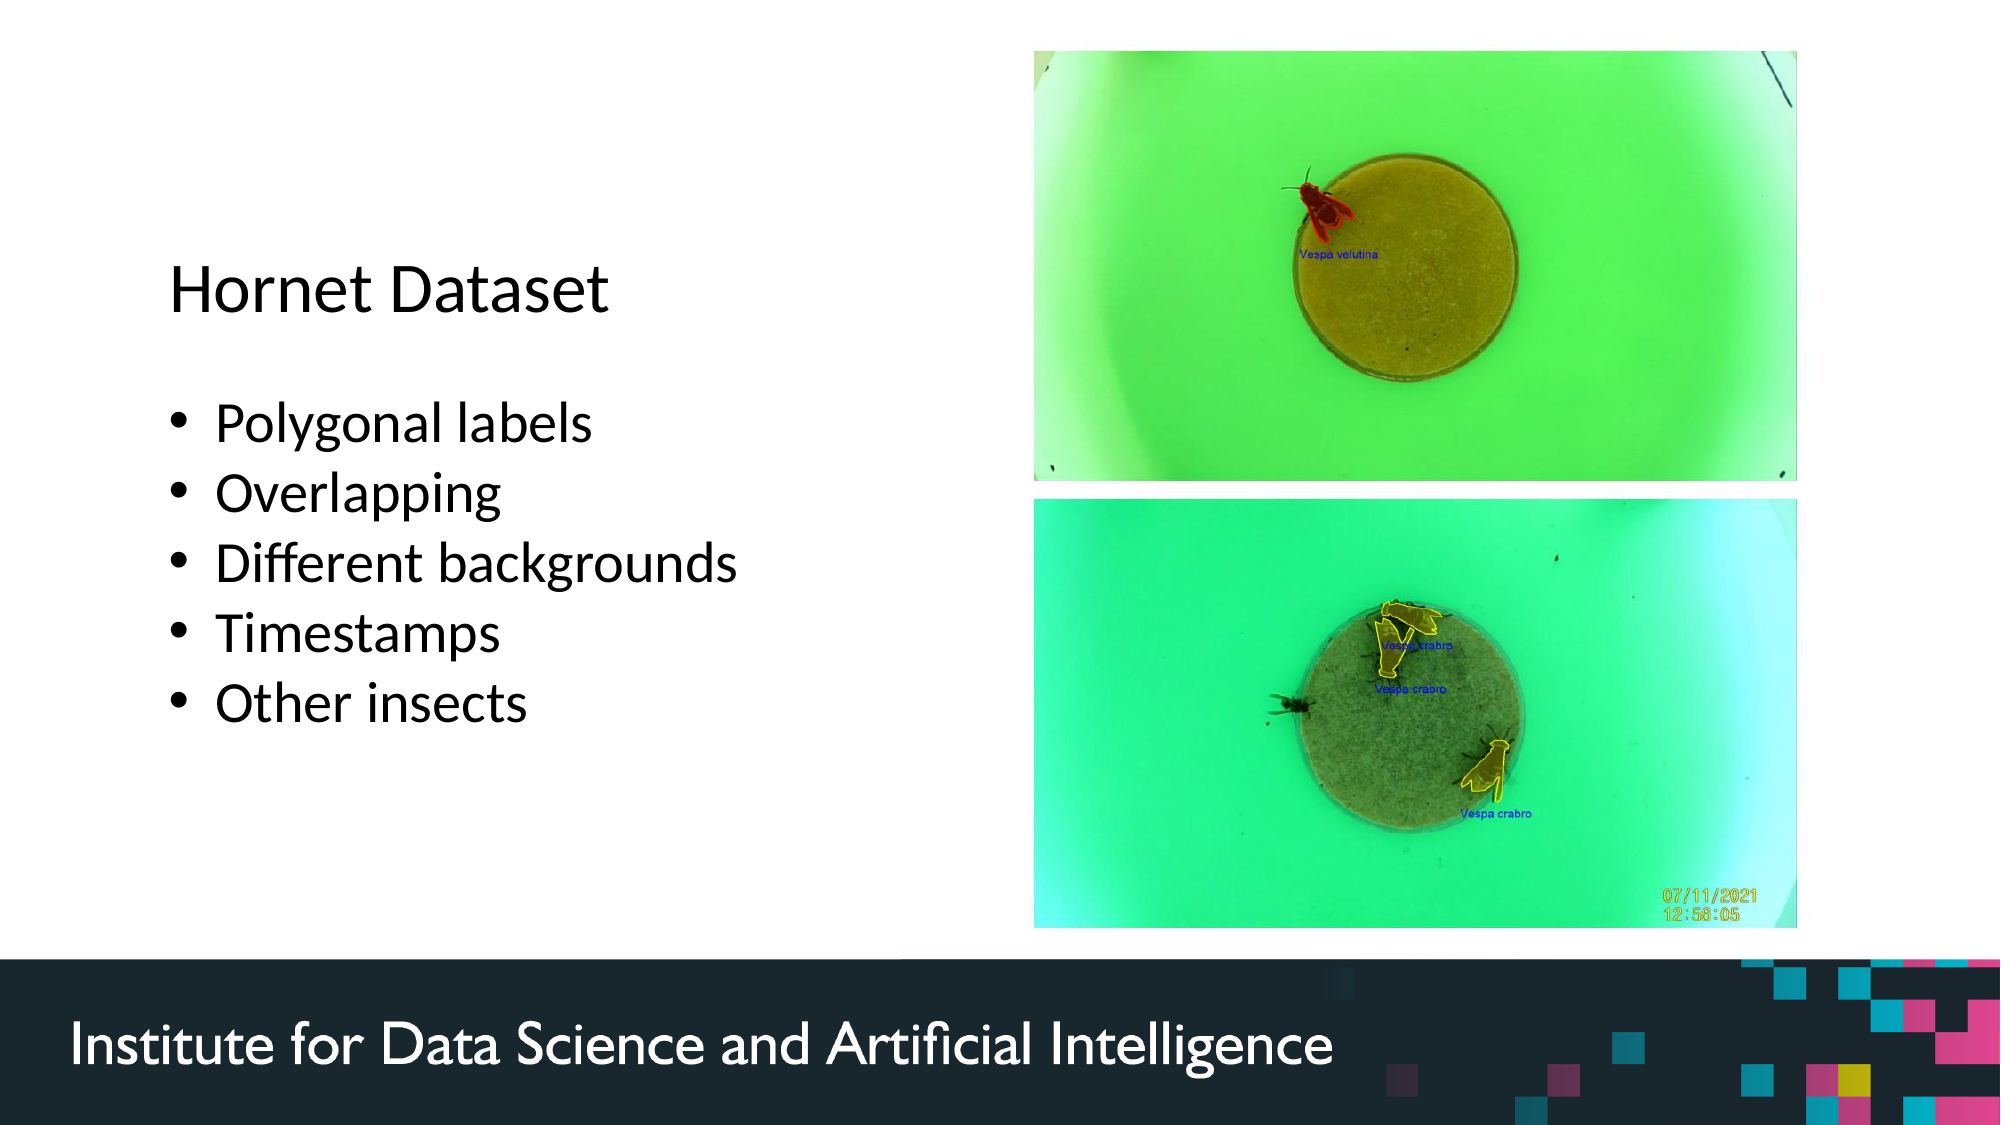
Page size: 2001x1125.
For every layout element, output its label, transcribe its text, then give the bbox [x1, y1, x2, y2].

picture [0, 0, 2000, 1125]
title Hornet Dataset [154, 219, 704, 358]
text_box Polygonal labels Overlapping Different backgrounds Timestamps Other insects [153, 377, 794, 742]
